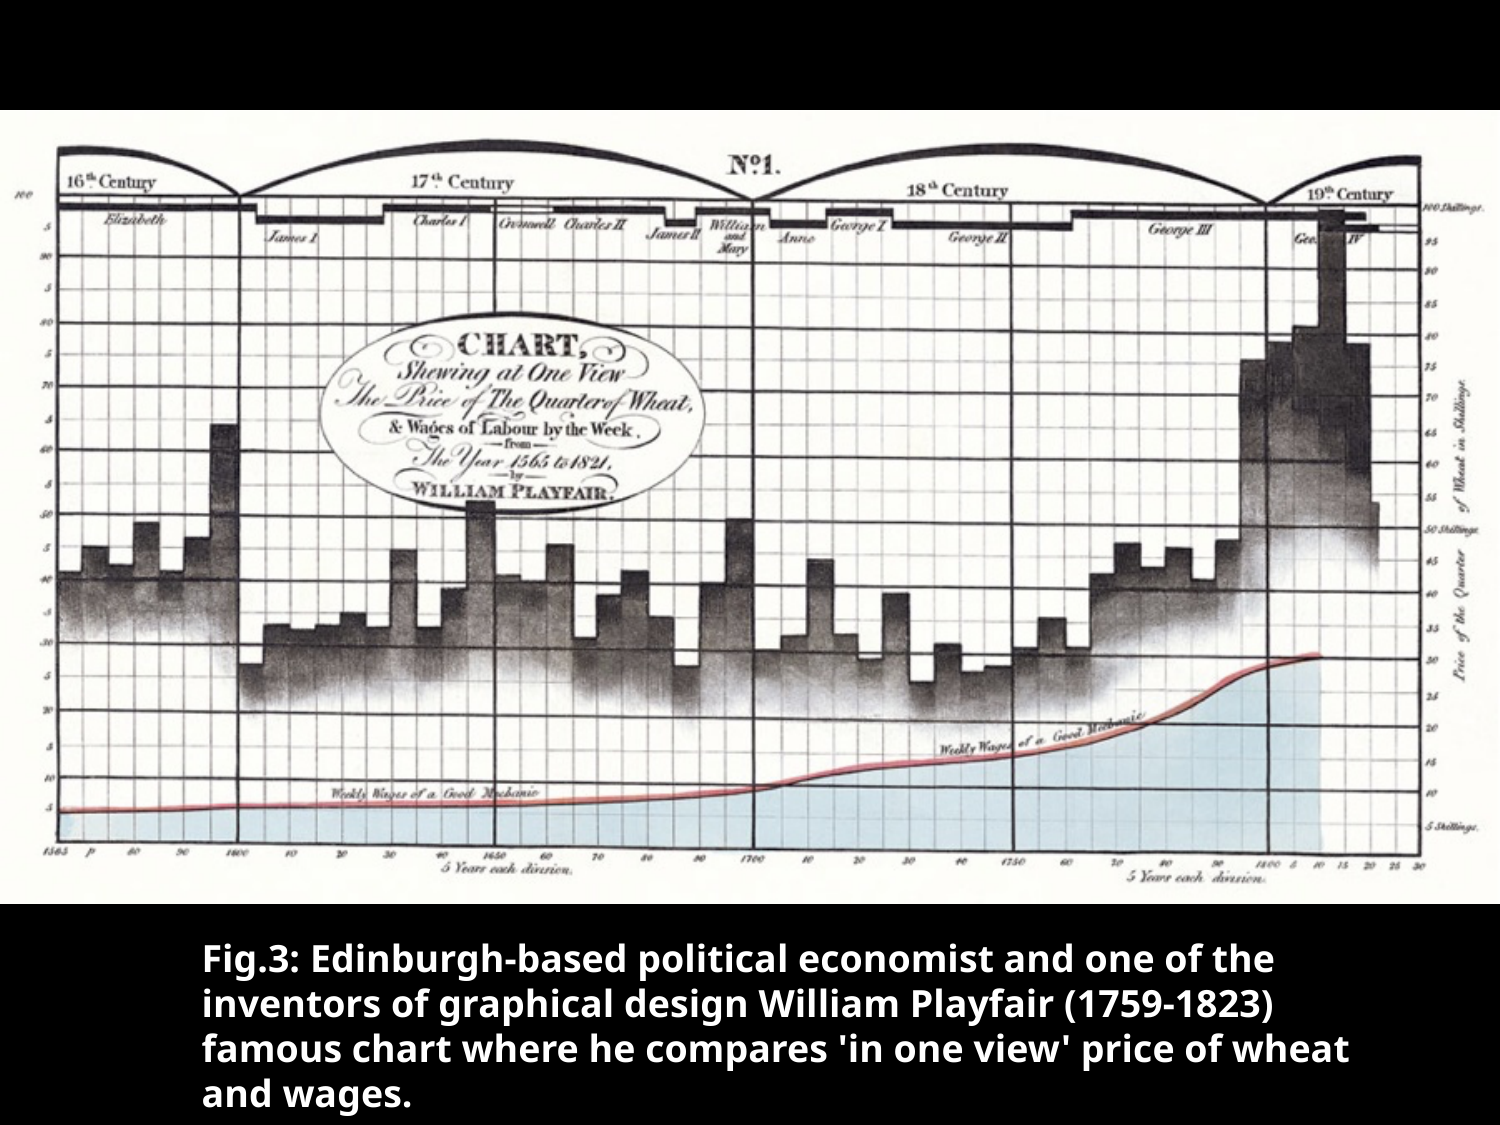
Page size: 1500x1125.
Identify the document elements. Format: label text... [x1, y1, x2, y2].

picture [0, 110, 1500, 904]
text_box Fig.3: Edinburgh-based political economist and one of the inventors of graphical design William Playfair (1759-1823) famous chart where he compares 'in one view' price of wheat and wages. [186, 928, 1367, 1123]
